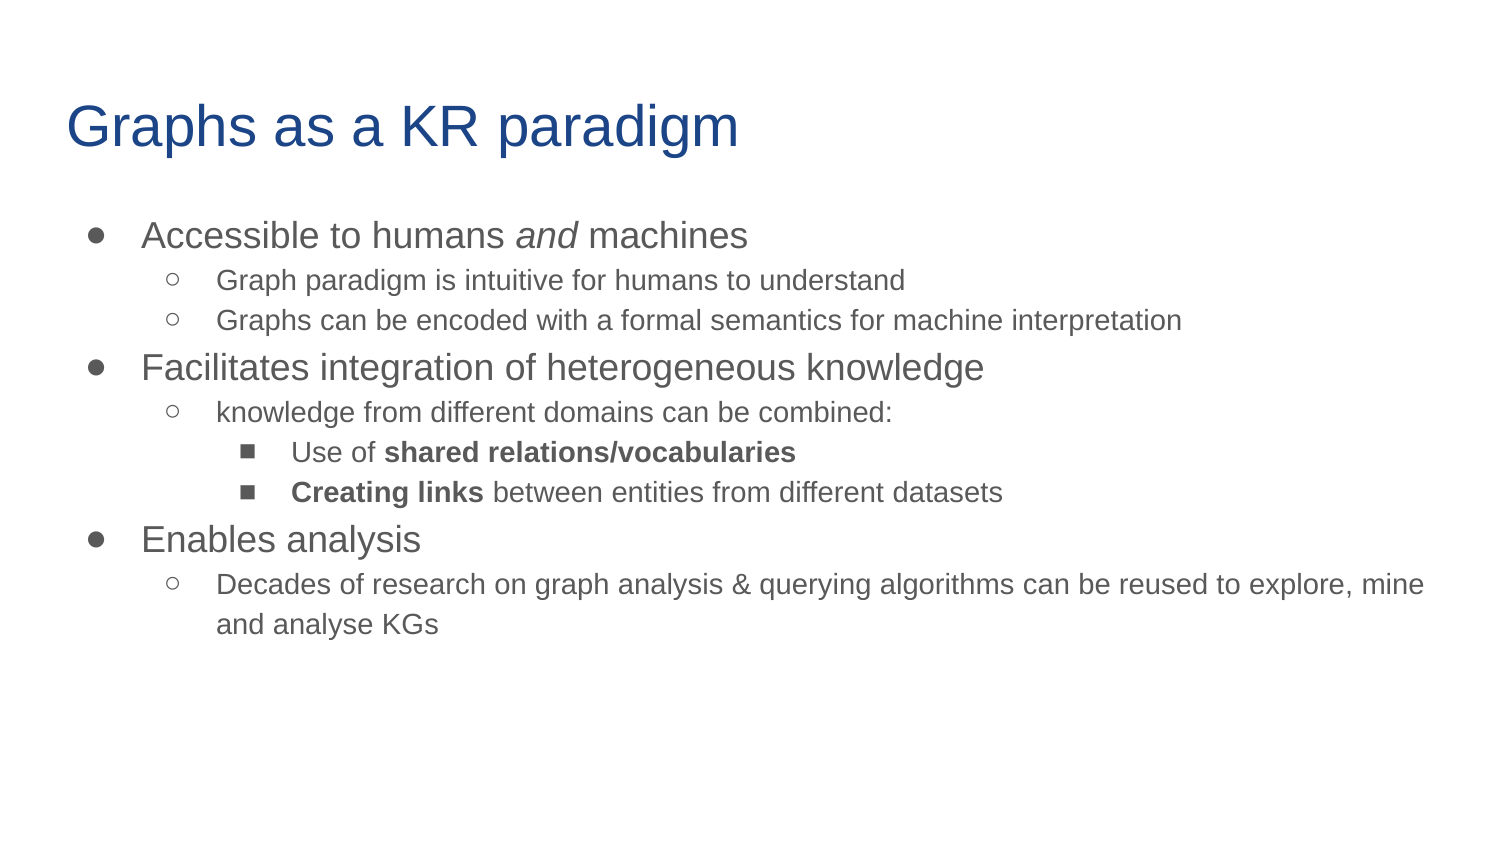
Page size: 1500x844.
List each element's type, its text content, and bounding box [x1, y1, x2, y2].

title Graphs as a KR paradigm [51, 72, 1449, 167]
list Accessible to humans and machines Graph paradigm is intuitive for humans to understand Graphs can be encoded with a formal semantics for machine interpretation Facilitates integration of heterogeneous knowledge knowledge from different domains can be combined: Use of shared relations/vocabularies Creating links between entities from different datasets Enables analysis Decades of research on graph analysis & querying algorithms can be reused to explore, mine and analyse KGs [51, 189, 1449, 750]
